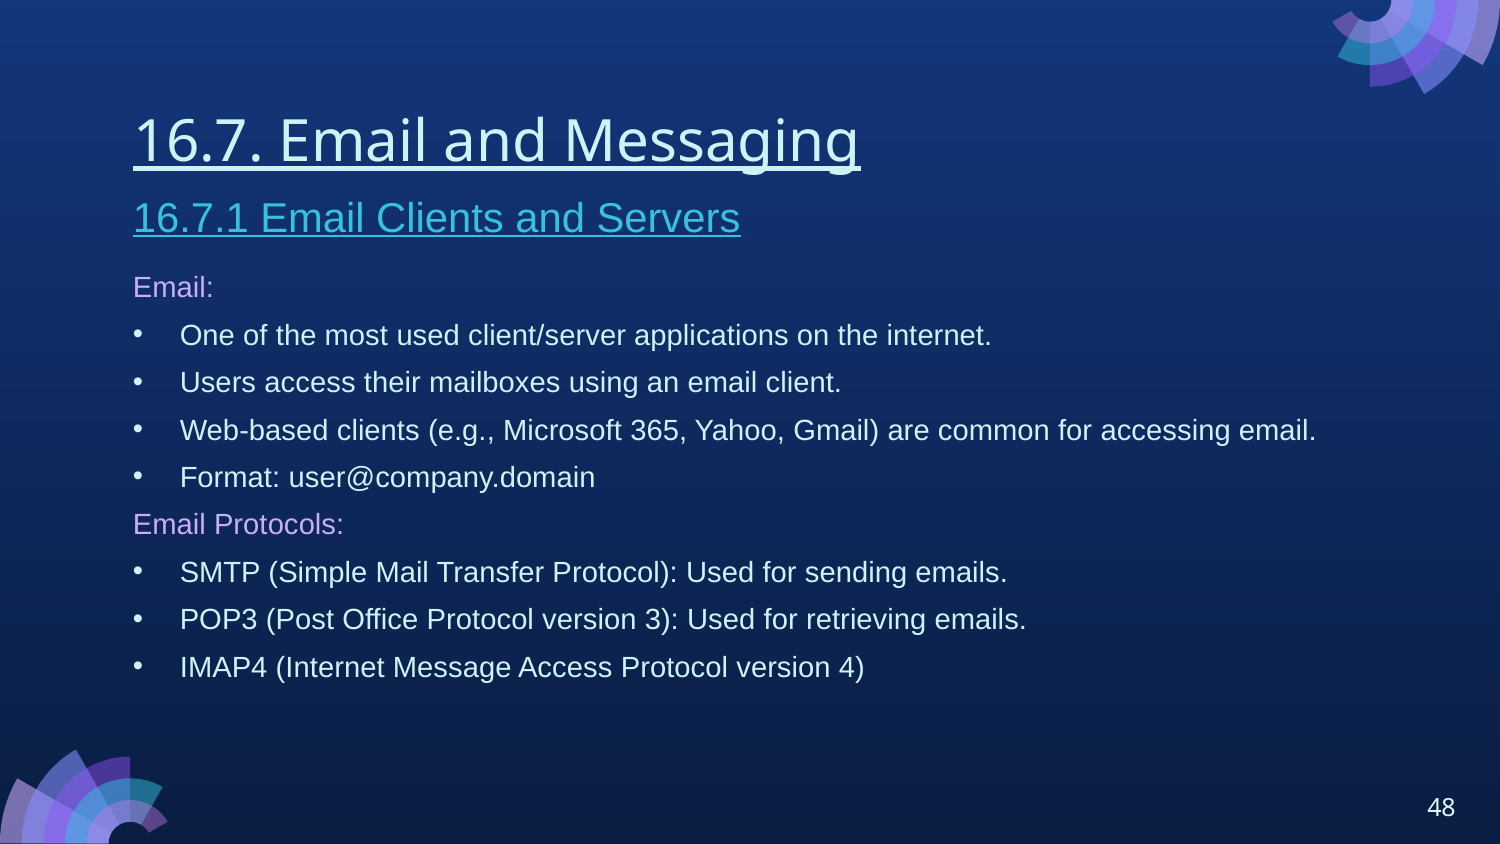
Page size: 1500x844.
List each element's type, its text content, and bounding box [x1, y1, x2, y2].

text_box Email: One of the most used client/server applications on the internet. Users access their mailboxes using an email client. Web-based clients (e.g., Microsoft 365, Yahoo, Gmail) are common for accessing email. Format: user@company.domain Email Protocols: SMTP (Simple Mail Transfer Protocol): Used for sending emails. POP3 (Post Office Protocol version 3): Used for retrieving emails. IMAP4 (Internet Message Access Protocol version 4) [118, 260, 1457, 691]
text_box 16.7.1 Email Clients and Servers [118, 183, 1382, 249]
footer 48 [964, 786, 1471, 832]
title 16.7. Email and Messaging [118, 88, 1382, 183]
